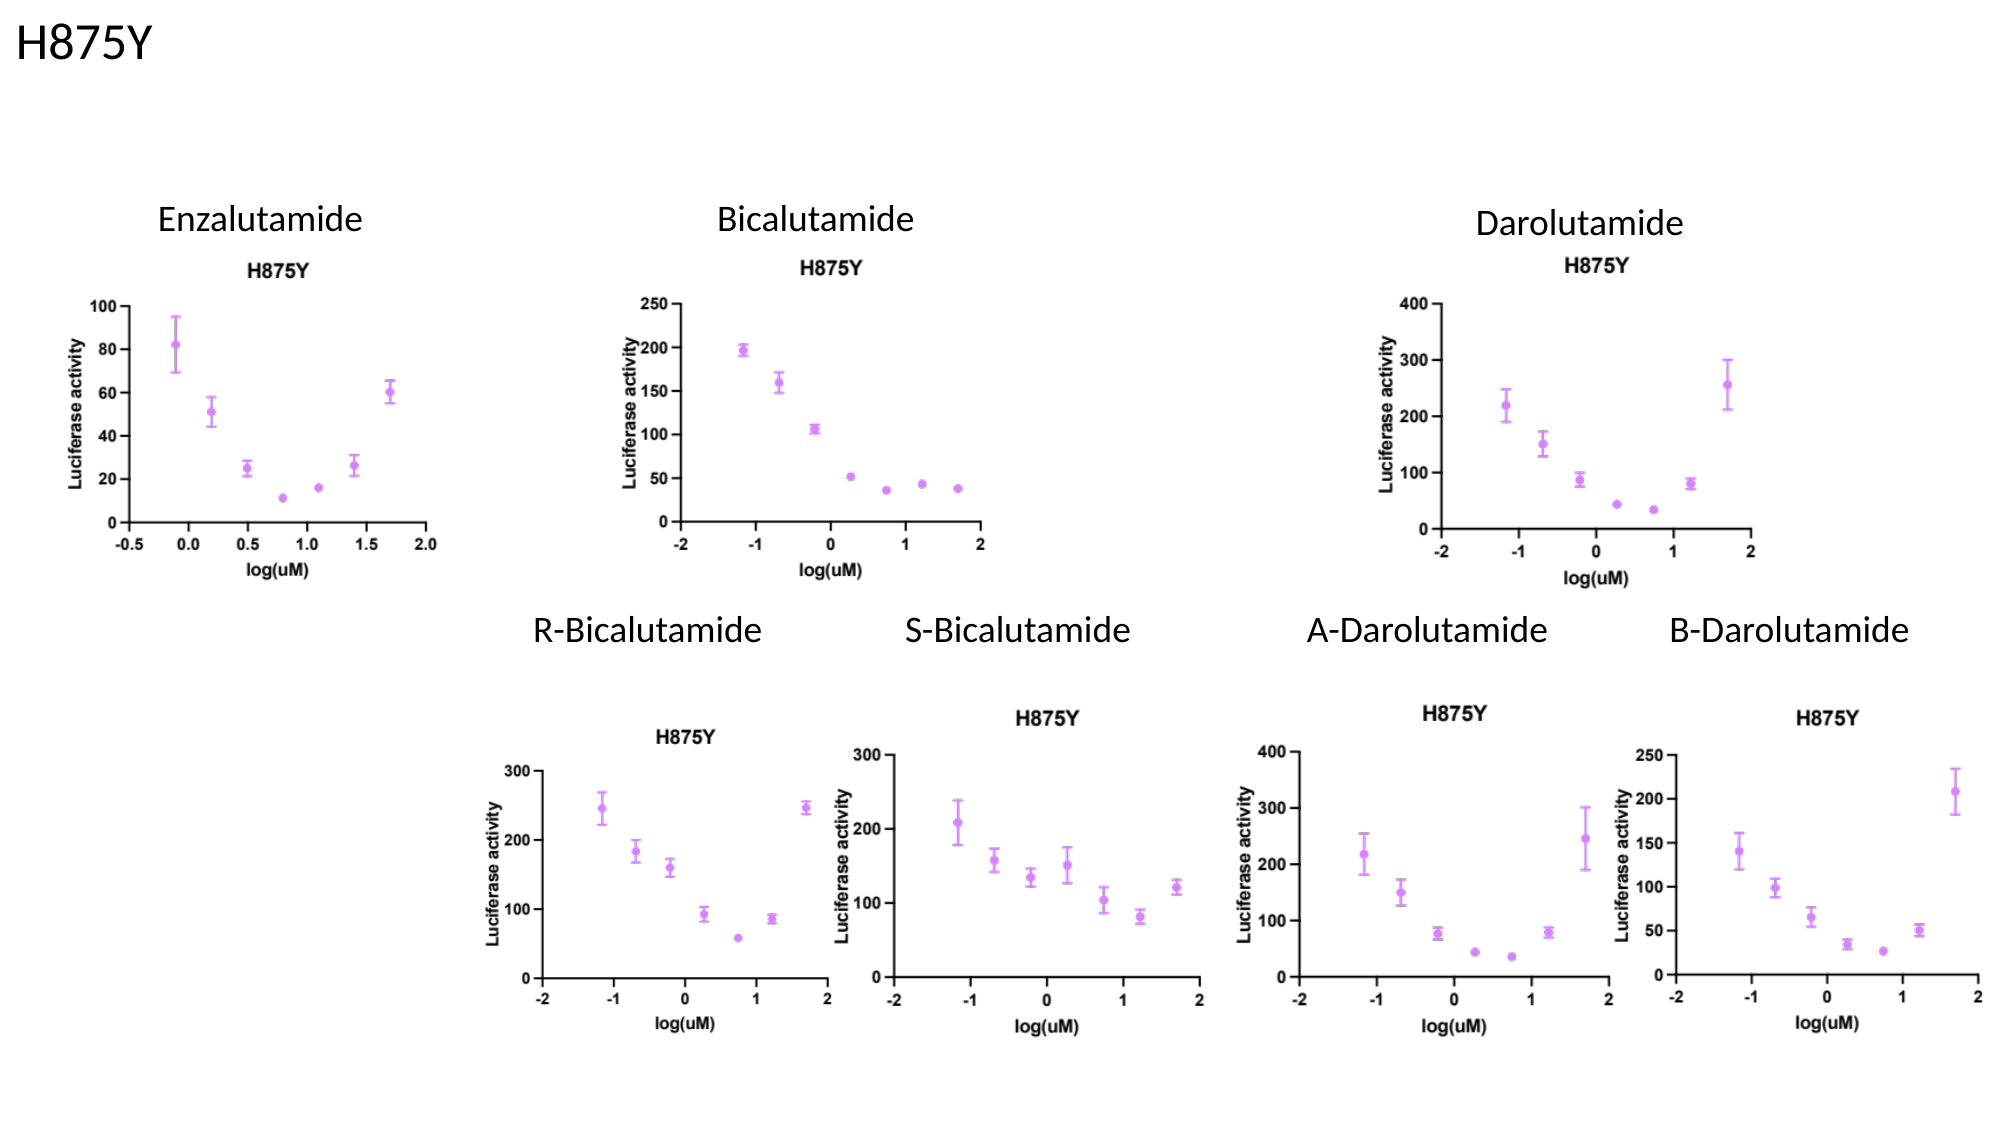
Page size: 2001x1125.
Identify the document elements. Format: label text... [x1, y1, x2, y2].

text_box A-Darolutamide [1292, 597, 1368, 658]
text_box R-Bicalutamide [518, 597, 612, 658]
picture [475, 246, 2000, 1125]
text_box Darolutamide [1461, 190, 1700, 246]
text_box Enzalutamide [143, 186, 379, 247]
text_box S-Bicalutamide [1010, 597, 1147, 658]
text_box H875Y [1, 0, 168, 78]
text_box B-Darolutamide [1787, 597, 1925, 658]
picture [58, 251, 439, 699]
text_box Bicalutamide [702, 186, 930, 247]
